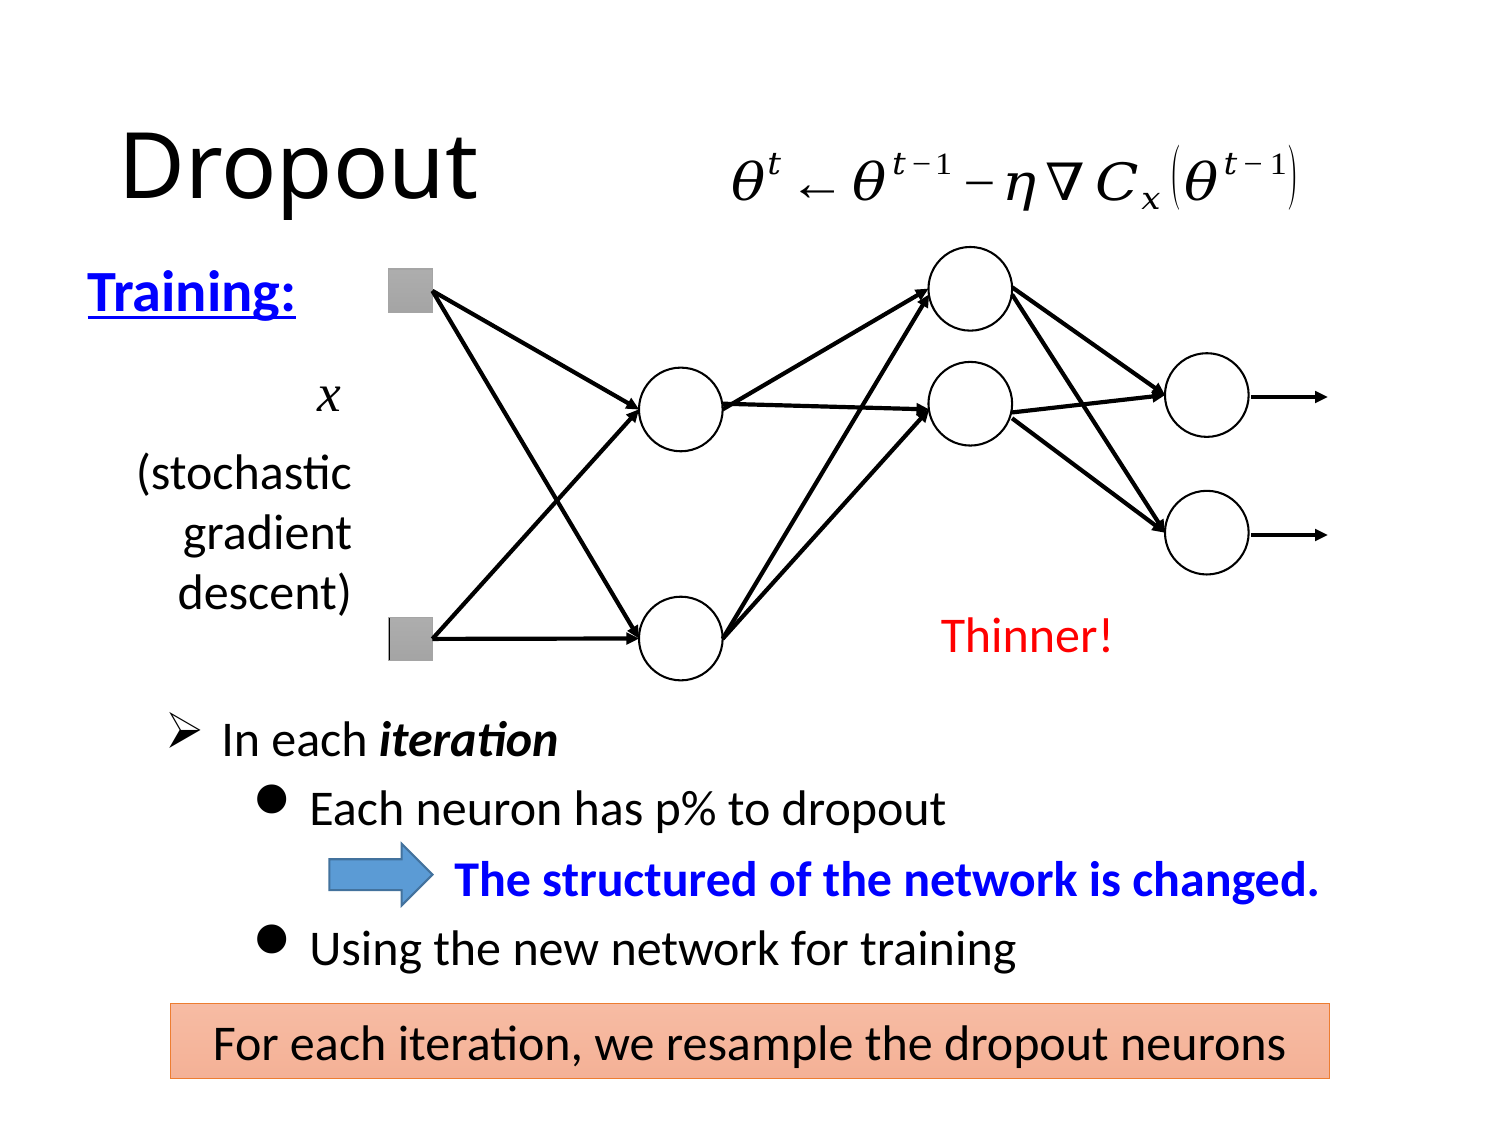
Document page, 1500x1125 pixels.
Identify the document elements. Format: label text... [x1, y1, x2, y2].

text_box The structured of the network is changed. [439, 839, 1382, 915]
text_box [930, 360, 1012, 447]
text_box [432, 290, 639, 409]
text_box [722, 288, 929, 410]
text_box Training: [72, 246, 454, 331]
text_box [1012, 287, 1165, 294]
text_box In each iteration [150, 698, 673, 774]
text_box [638, 595, 724, 682]
text_box [388, 617, 433, 661]
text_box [306, 376, 352, 425]
text_box Thinner! [889, 594, 1165, 670]
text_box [432, 409, 639, 639]
title Dropout [103, 59, 1397, 278]
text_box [722, 294, 930, 639]
text_box [927, 245, 1014, 332]
text_box Each neuron has p% to dropout [238, 767, 1293, 843]
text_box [1012, 294, 1165, 418]
text_box Using the new network for training [238, 907, 1252, 983]
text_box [1012, 418, 1165, 533]
text_box [639, 366, 722, 453]
text_box [388, 268, 433, 313]
text_box (stochastic gradient descent) [94, 432, 367, 628]
text_box [1163, 489, 1250, 576]
text_box [328, 841, 434, 908]
text_box For each iteration, we resample the dropout neurons [170, 1003, 1330, 1079]
text_box [1165, 352, 1250, 438]
